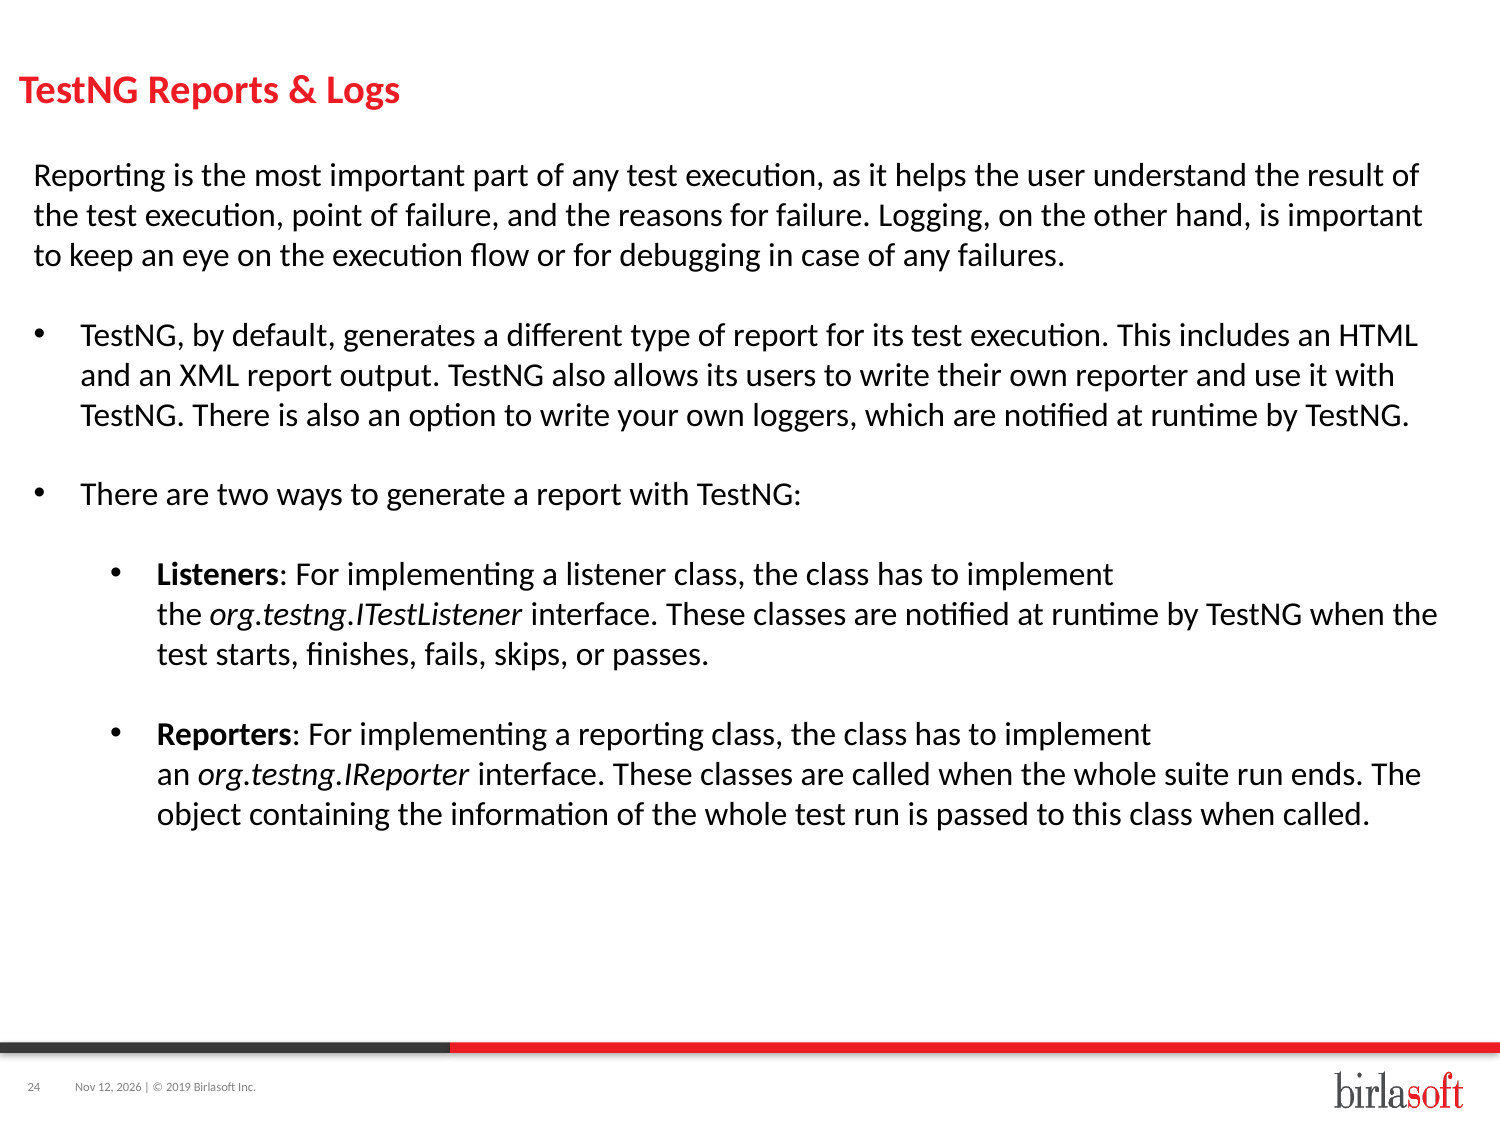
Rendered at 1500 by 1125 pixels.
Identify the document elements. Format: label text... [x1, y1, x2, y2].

title TestNG Reports & Logs [18, 37, 1482, 138]
text_box Reporting is the most important part of any test execution, as it helps the user understand the result of the test execution, point of failure, and the reasons for failure. Logging, on the other hand, is important to keep an eye on the execution flow or for debugging in case of any failures. TestNG, by default, generates a different type of report for its test execution. This includes an HTML and an XML report output. TestNG also allows its users to write their own reporter and use it with TestNG. There is also an option to write your own loggers, which are notified at runtime by TestNG. There are two ways to generate a report with TestNG: Listeners: For implementing a listener class, the class has to implement the org.testng.ITestListener interface. These classes are notified at runtime by TestNG when the test starts, finishes, fails, skips, or passes. Reporters: For implementing a reporting class, the class has to implement an org.testng.IReporter interface. These classes are called when the whole suite run ends. The object containing the information of the whole test run is passed to this class when called. [18, 145, 1472, 840]
picture [1333, 1067, 1464, 1111]
